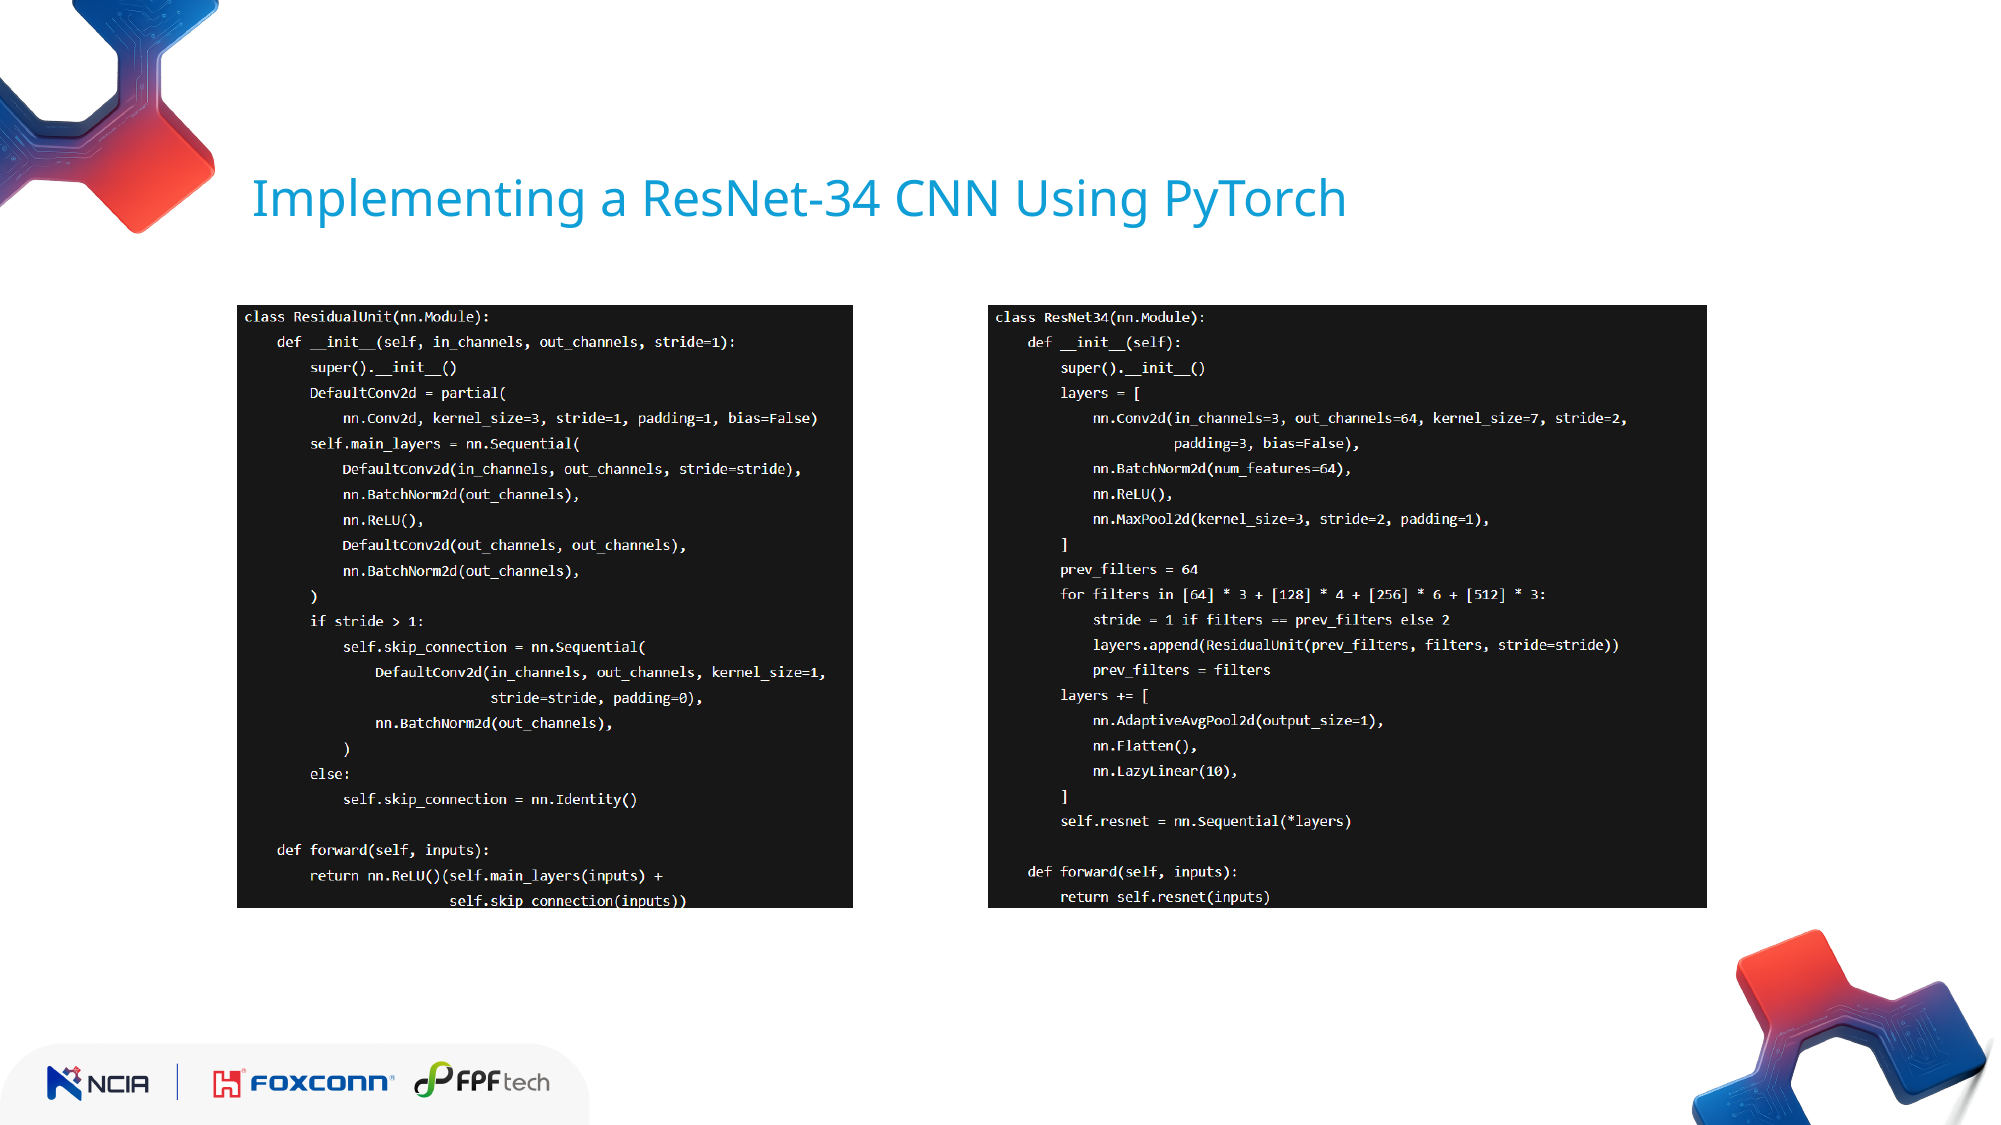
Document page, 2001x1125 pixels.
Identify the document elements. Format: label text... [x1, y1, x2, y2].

picture [0, 0, 250, 246]
picture [0, 991, 590, 1125]
picture [1667, 911, 2001, 1125]
picture [988, 305, 1707, 908]
picture [237, 305, 854, 908]
text_box Implementing a ResNet-34 CNN Using PyTorch [237, 158, 1476, 234]
